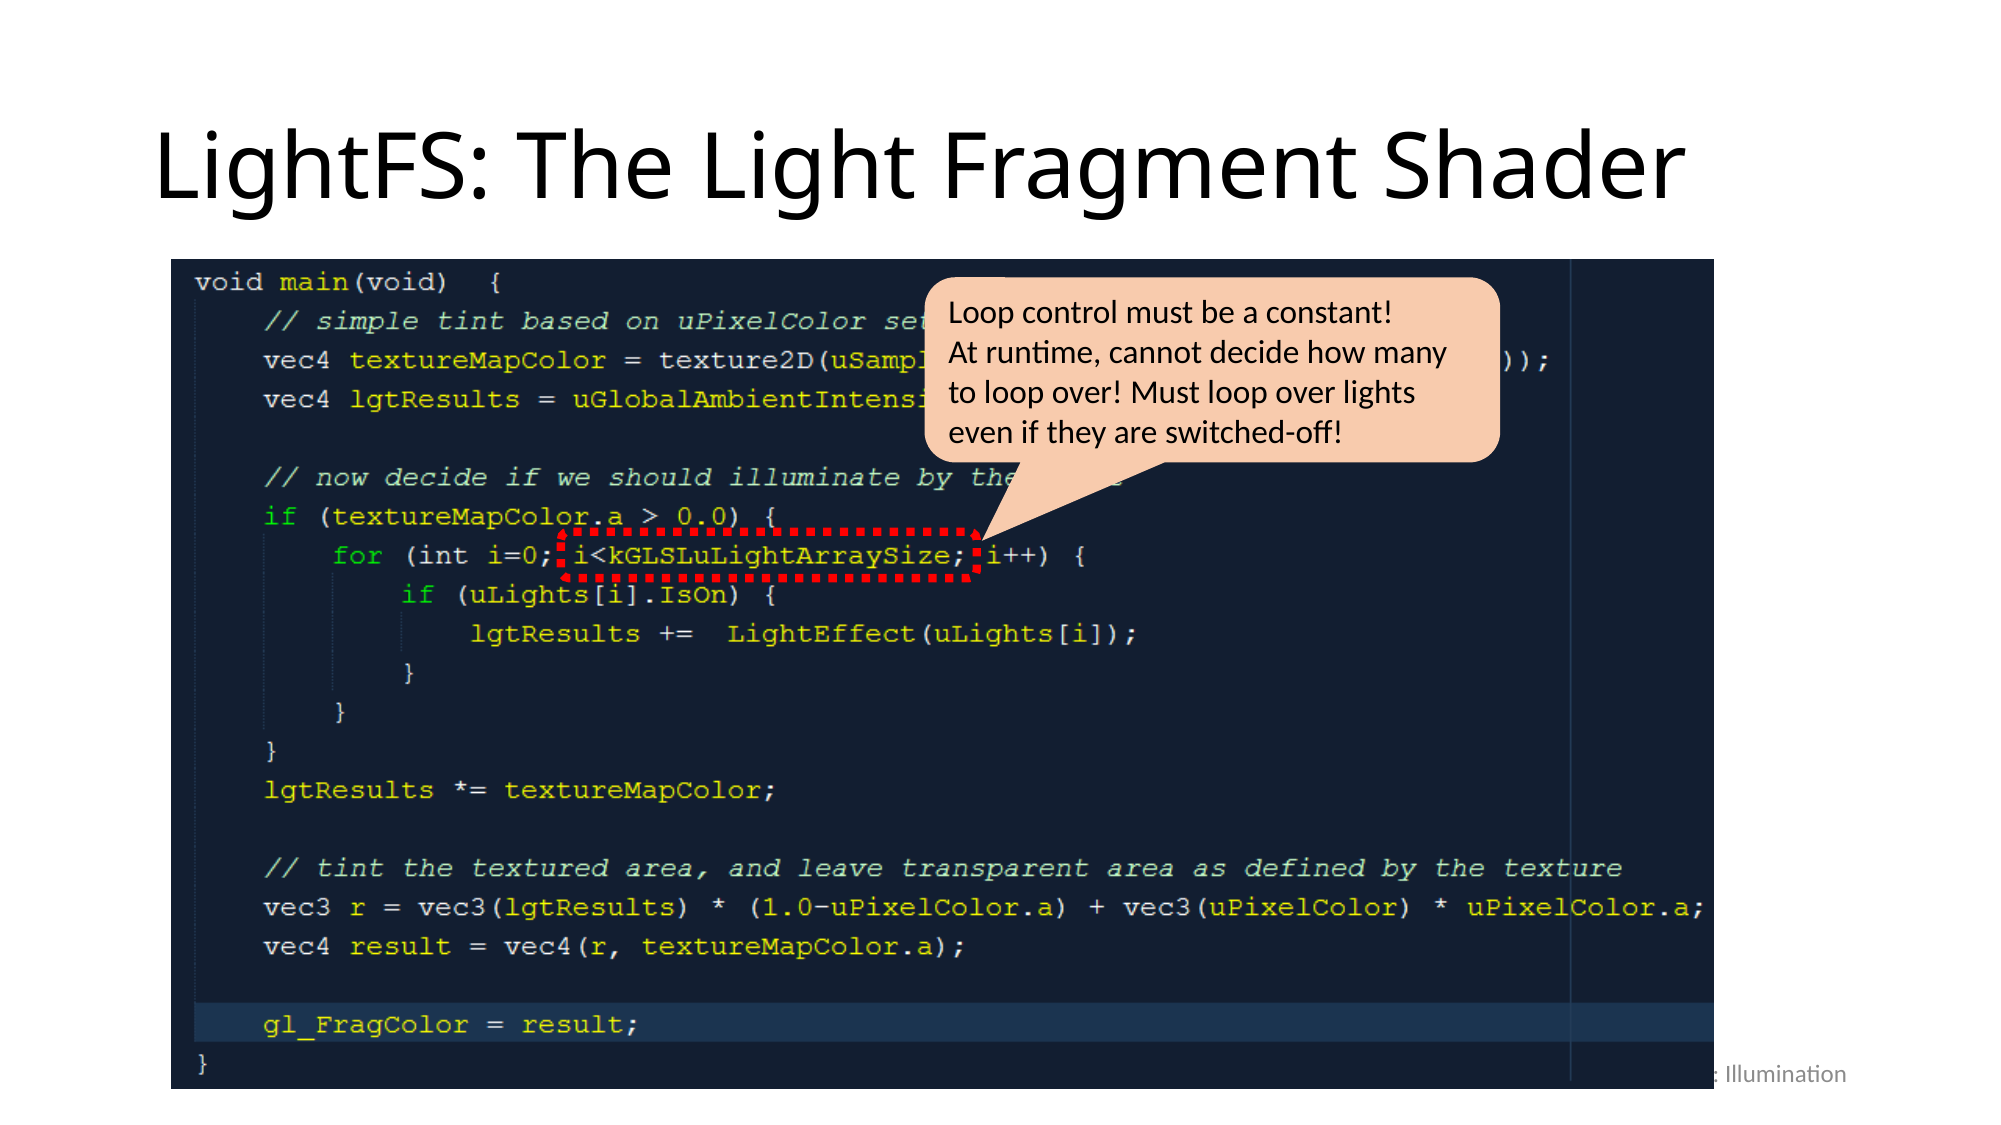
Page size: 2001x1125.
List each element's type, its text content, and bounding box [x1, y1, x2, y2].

title LightFS: The Light Fragment Shader [137, 59, 1863, 278]
picture [171, 259, 1714, 1090]
